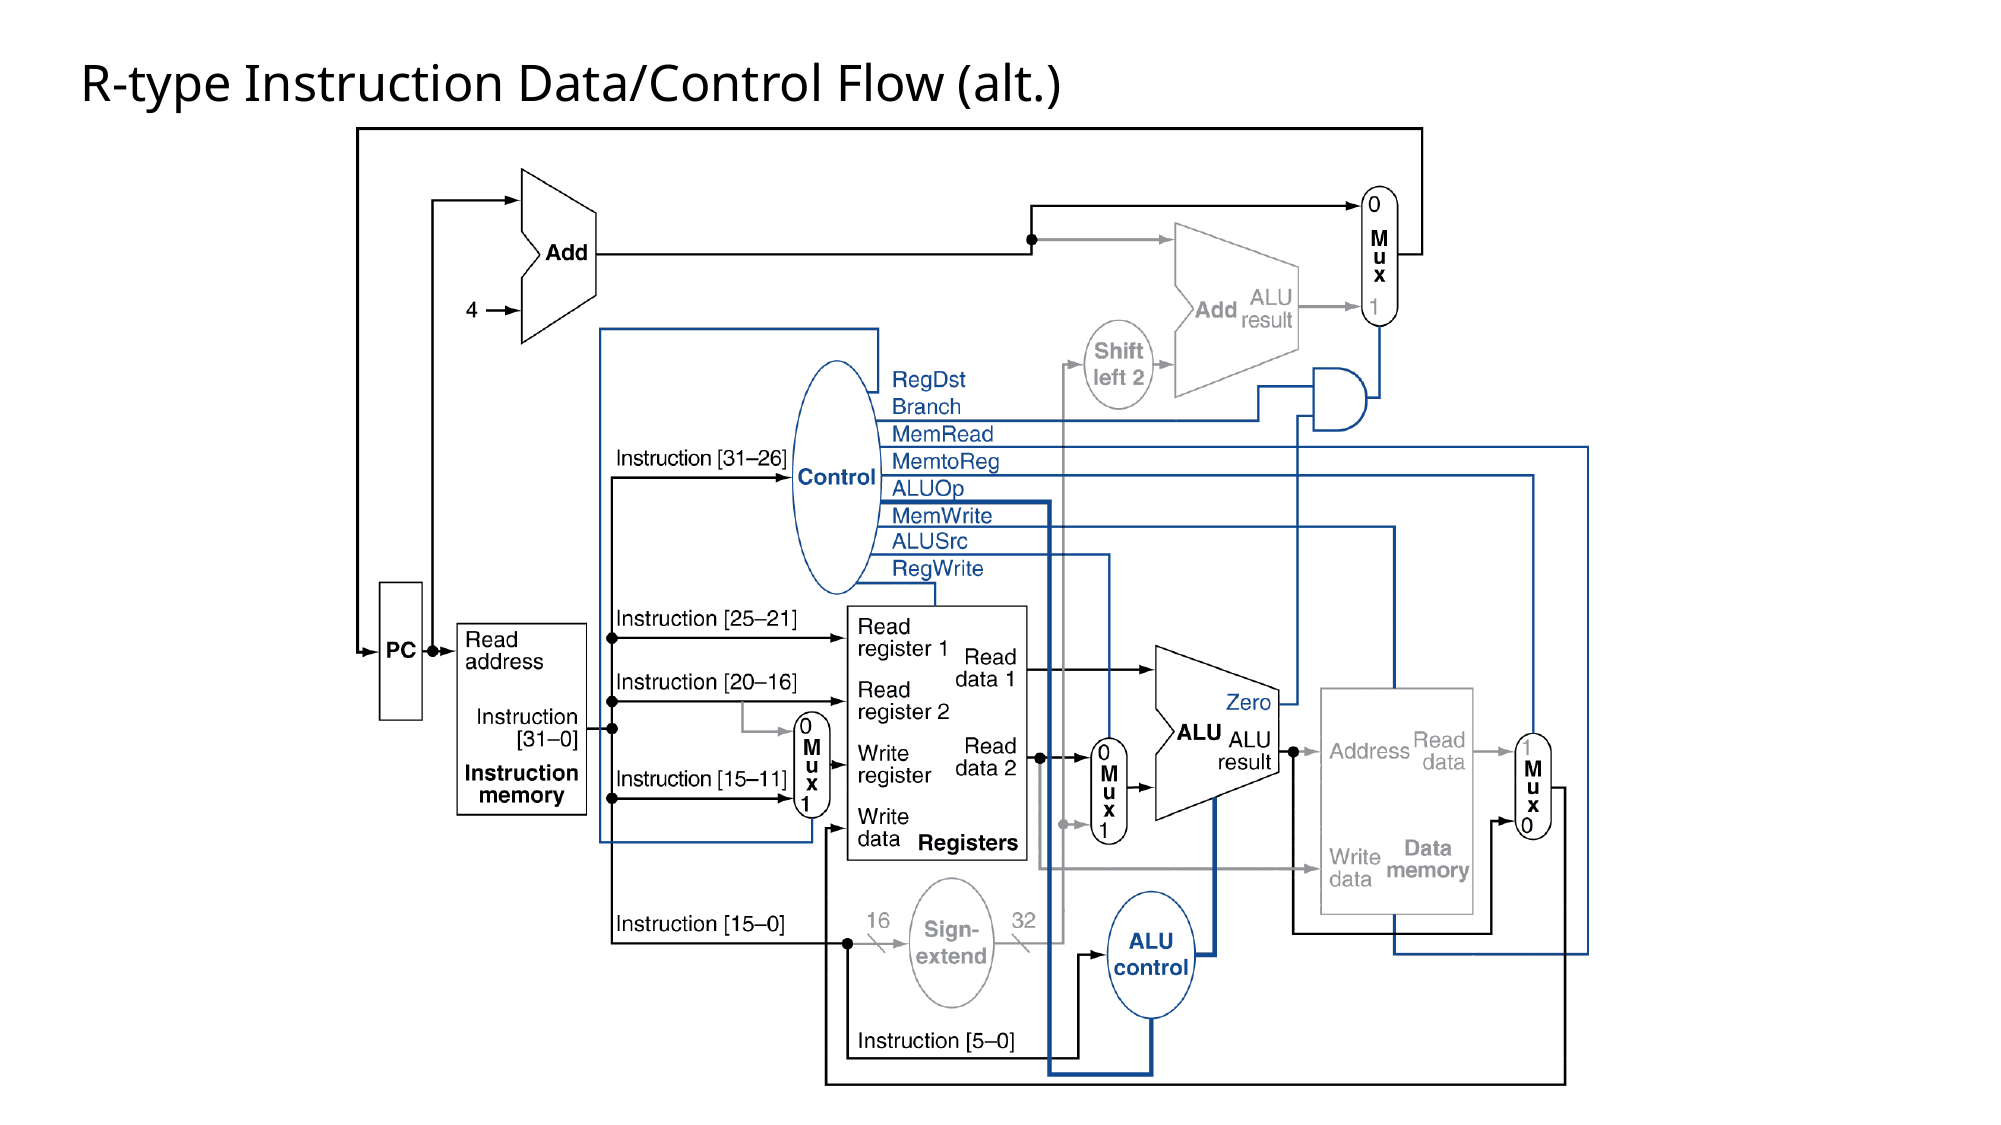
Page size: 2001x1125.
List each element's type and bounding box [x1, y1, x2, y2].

title [65, 50, 1883, 120]
picture [356, 127, 1589, 1086]
